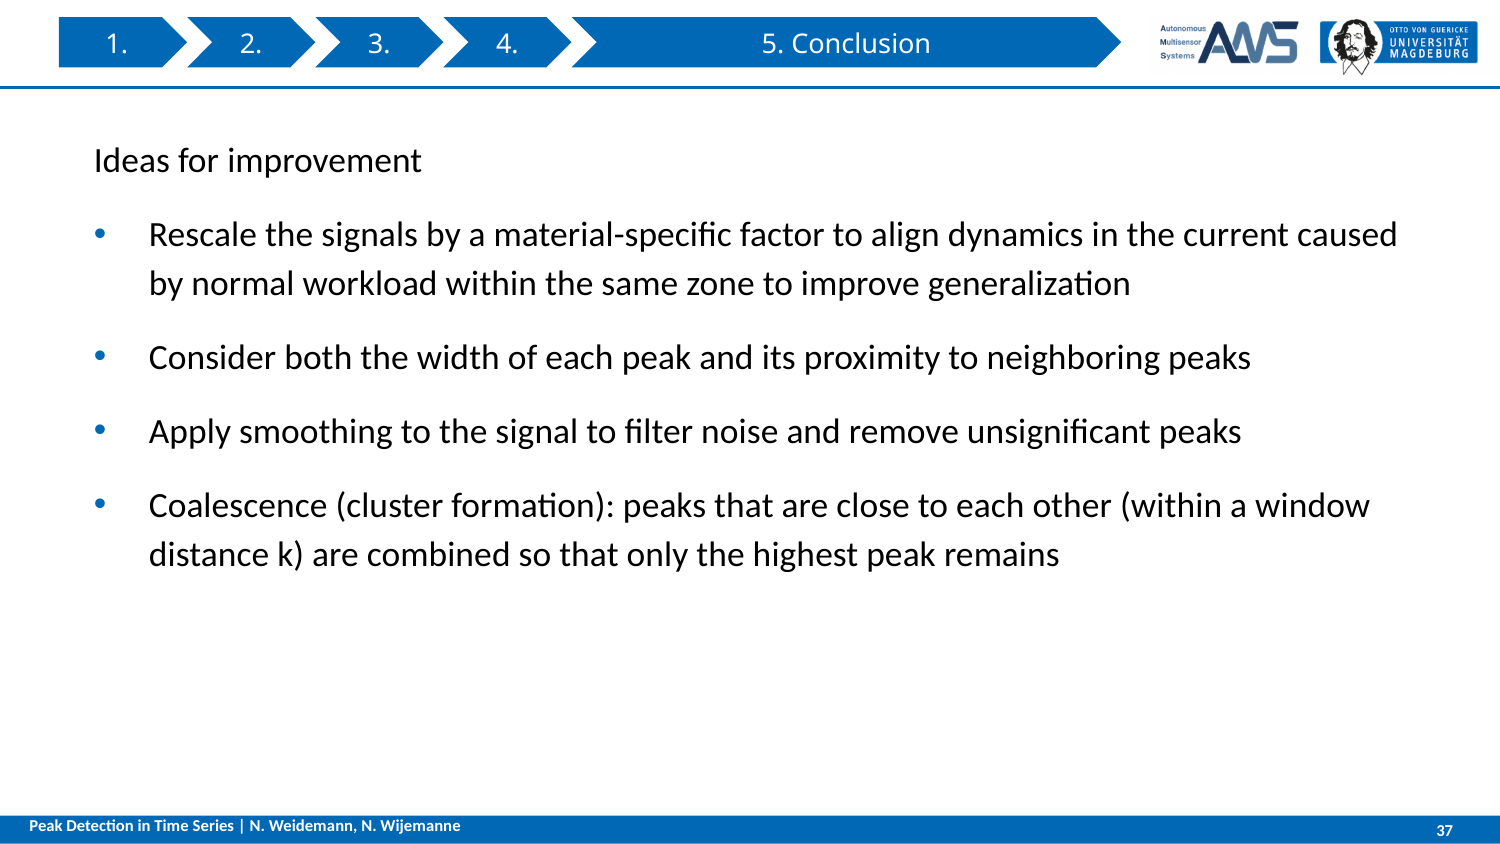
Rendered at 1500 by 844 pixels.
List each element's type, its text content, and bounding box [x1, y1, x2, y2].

list Ideas for improvement Rescale the signals by a material-specific factor to align dynamics in the current caused by normal workload within the same zone to improve generalization Consider both the width of each peak and its proximity to neighboring peaks Apply smoothing to the signal to filter noise and remove unsignificant peaks Coalescence (cluster formation): peaks that are close to each other (within a window distance k) are combined so that only the highest peak remains [59, 123, 1441, 721]
slide_number 37 [1312, 815, 1454, 844]
text_box Peak Detection in Time Series | N. Weidemann, N. Wijemanne [14, 804, 666, 844]
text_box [58, 16, 1122, 68]
picture [1150, 16, 1500, 77]
